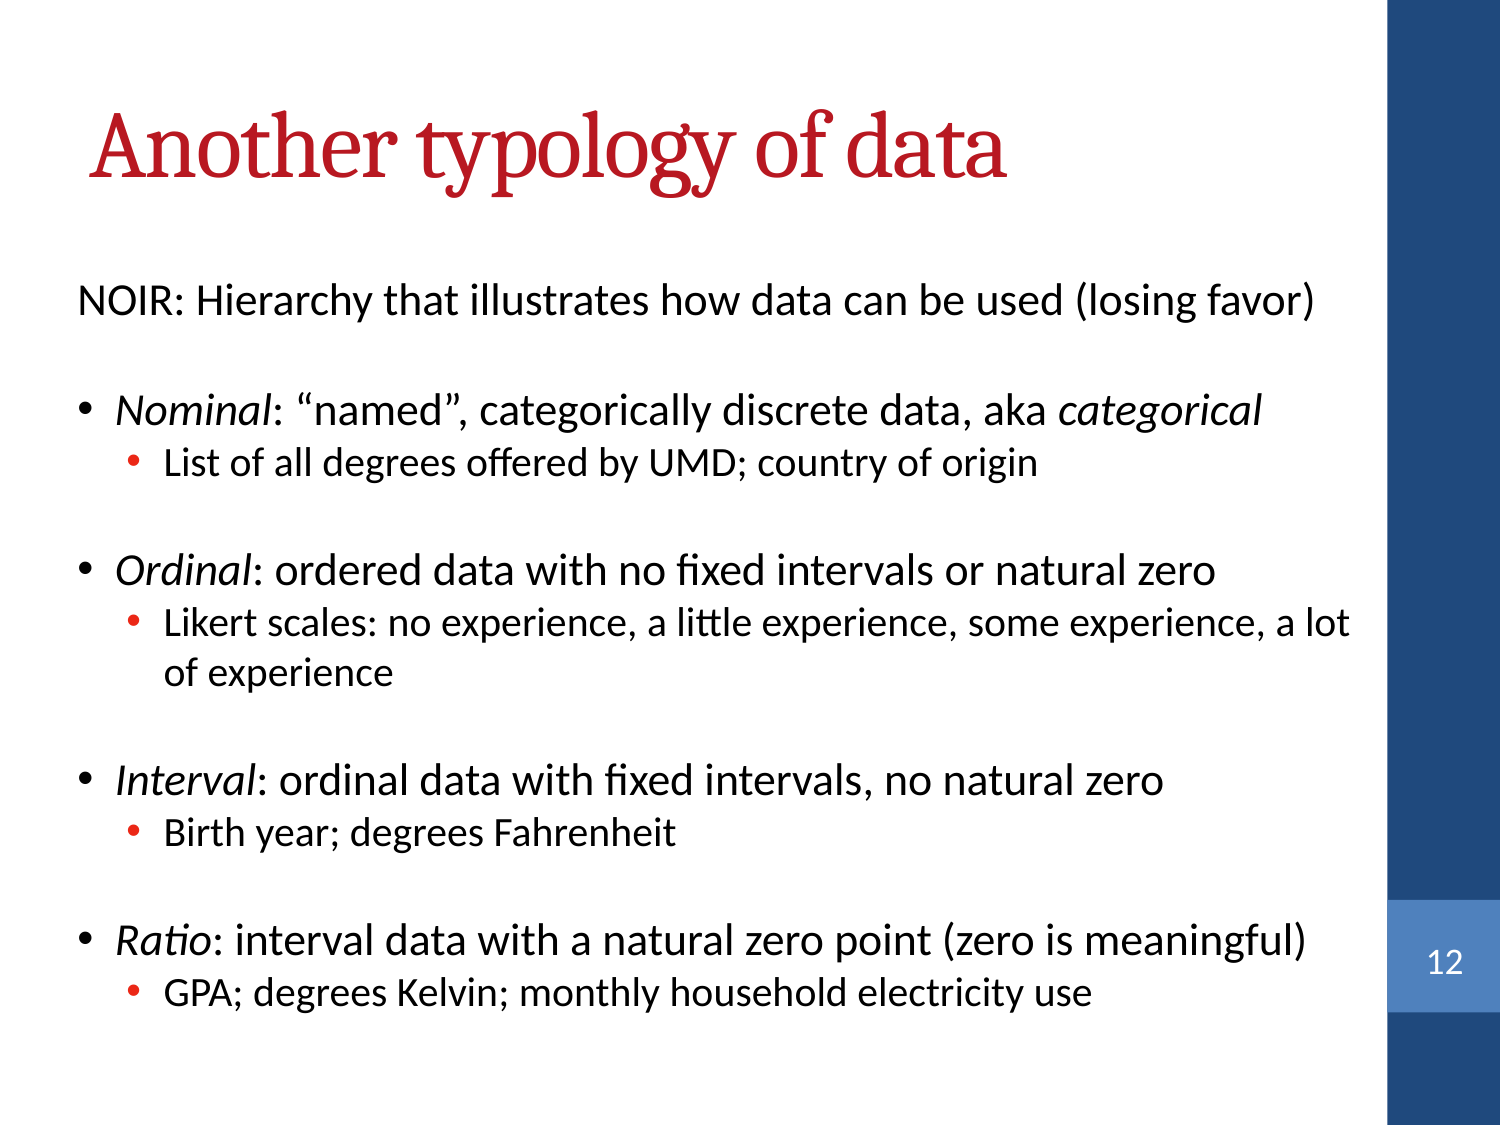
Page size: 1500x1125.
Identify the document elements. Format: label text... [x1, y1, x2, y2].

text_box NOIR: Hierarchy that illustrates how data can be used (losing favor) Nominal: “named”, categorically discrete data, aka categorical List of all degrees offered by UMD; country of origin Ordinal: ordered data with no fixed intervals or natural zero Likert scales: no experience, a little experience, some experience, a lot of experience Interval: ordinal data with fixed intervals, no natural zero Birth year; degrees Fahrenheit Ratio: interval data with a natural zero point (zero is meaningful) GPA; degrees Kelvin; monthly household electricity use [43, 262, 1373, 1103]
text_box Another typology of data [74, 45, 1325, 233]
text_box <number> [1399, 926, 1490, 992]
